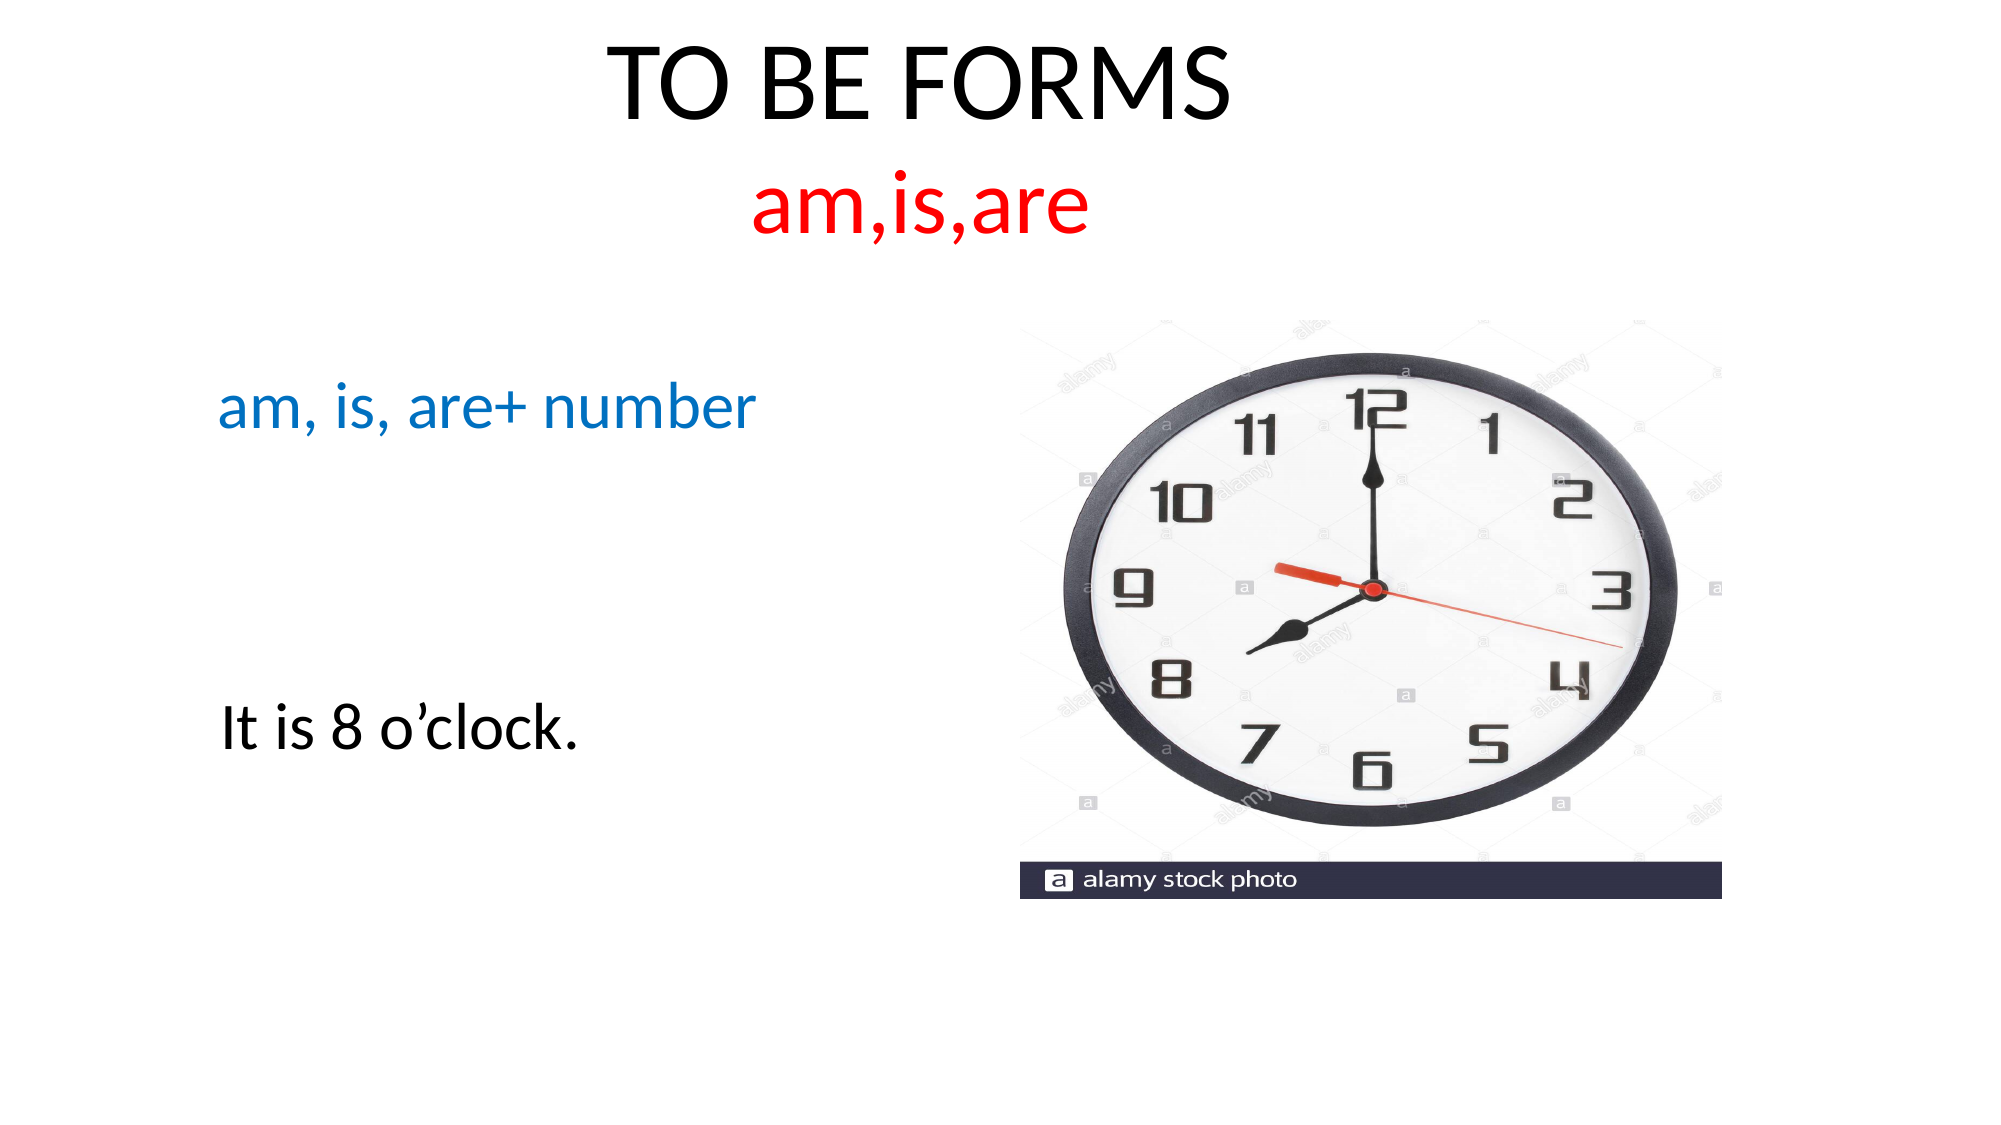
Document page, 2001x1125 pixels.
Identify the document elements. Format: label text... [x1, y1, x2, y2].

text_box It is 8 o’clock. [205, 675, 596, 771]
picture [1020, 320, 1722, 899]
text_box am, is, are+ number [157, 354, 797, 450]
text_box TO BE FORMS am,is,are [515, 0, 1390, 260]
